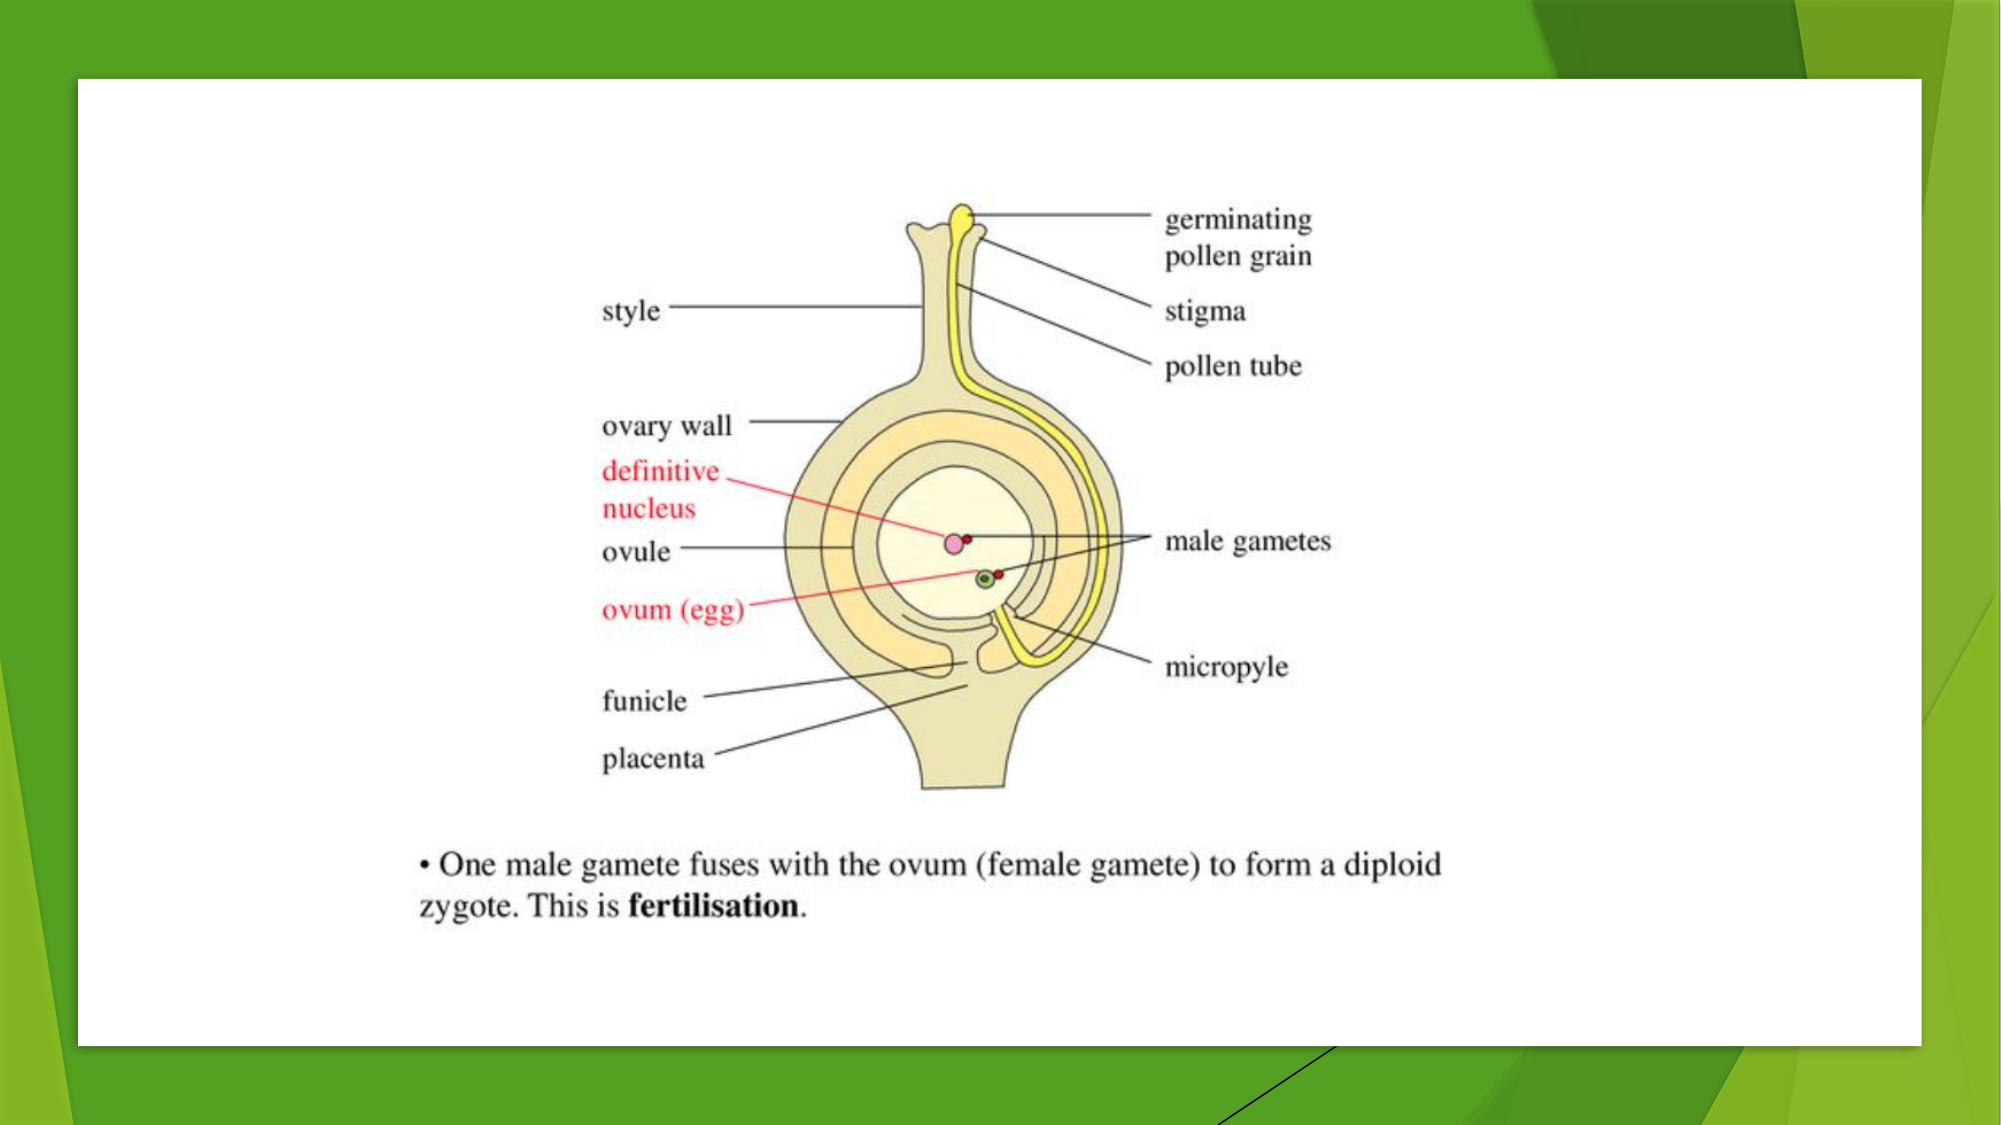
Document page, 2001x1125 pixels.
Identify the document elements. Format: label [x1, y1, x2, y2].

text_box [0, 0, 2000, 1125]
picture [411, 185, 1589, 940]
